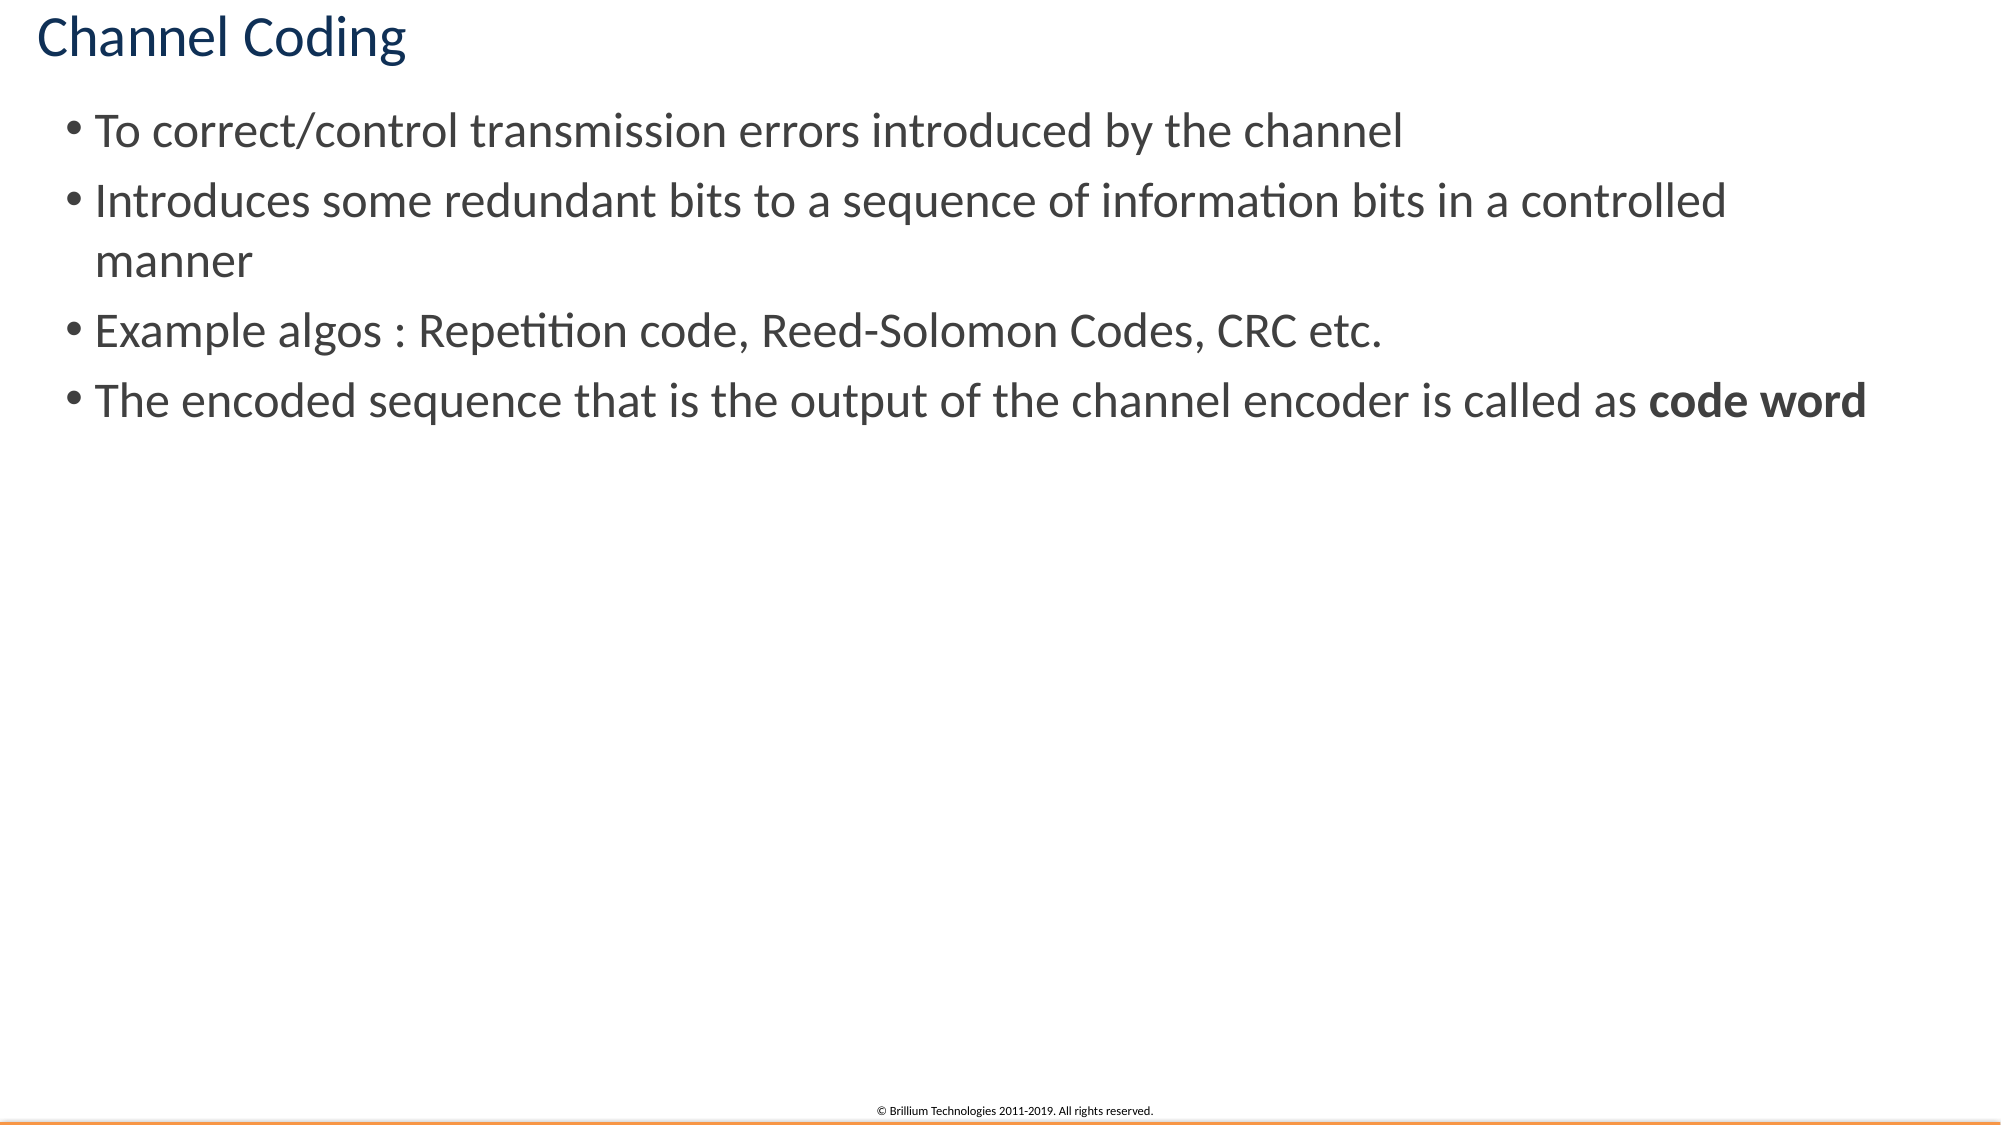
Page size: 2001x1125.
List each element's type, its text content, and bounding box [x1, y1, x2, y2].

title Channel Coding [22, 0, 1900, 66]
list To correct/control transmission errors introduced by the channel Introduces some redundant bits to a sequence of information bits in a controlled manner Example algos : Repetition code, Reed-Solomon Codes, CRC etc. The encoded sequence that is the output of the channel encoder is called as code word [35, 90, 1900, 1067]
